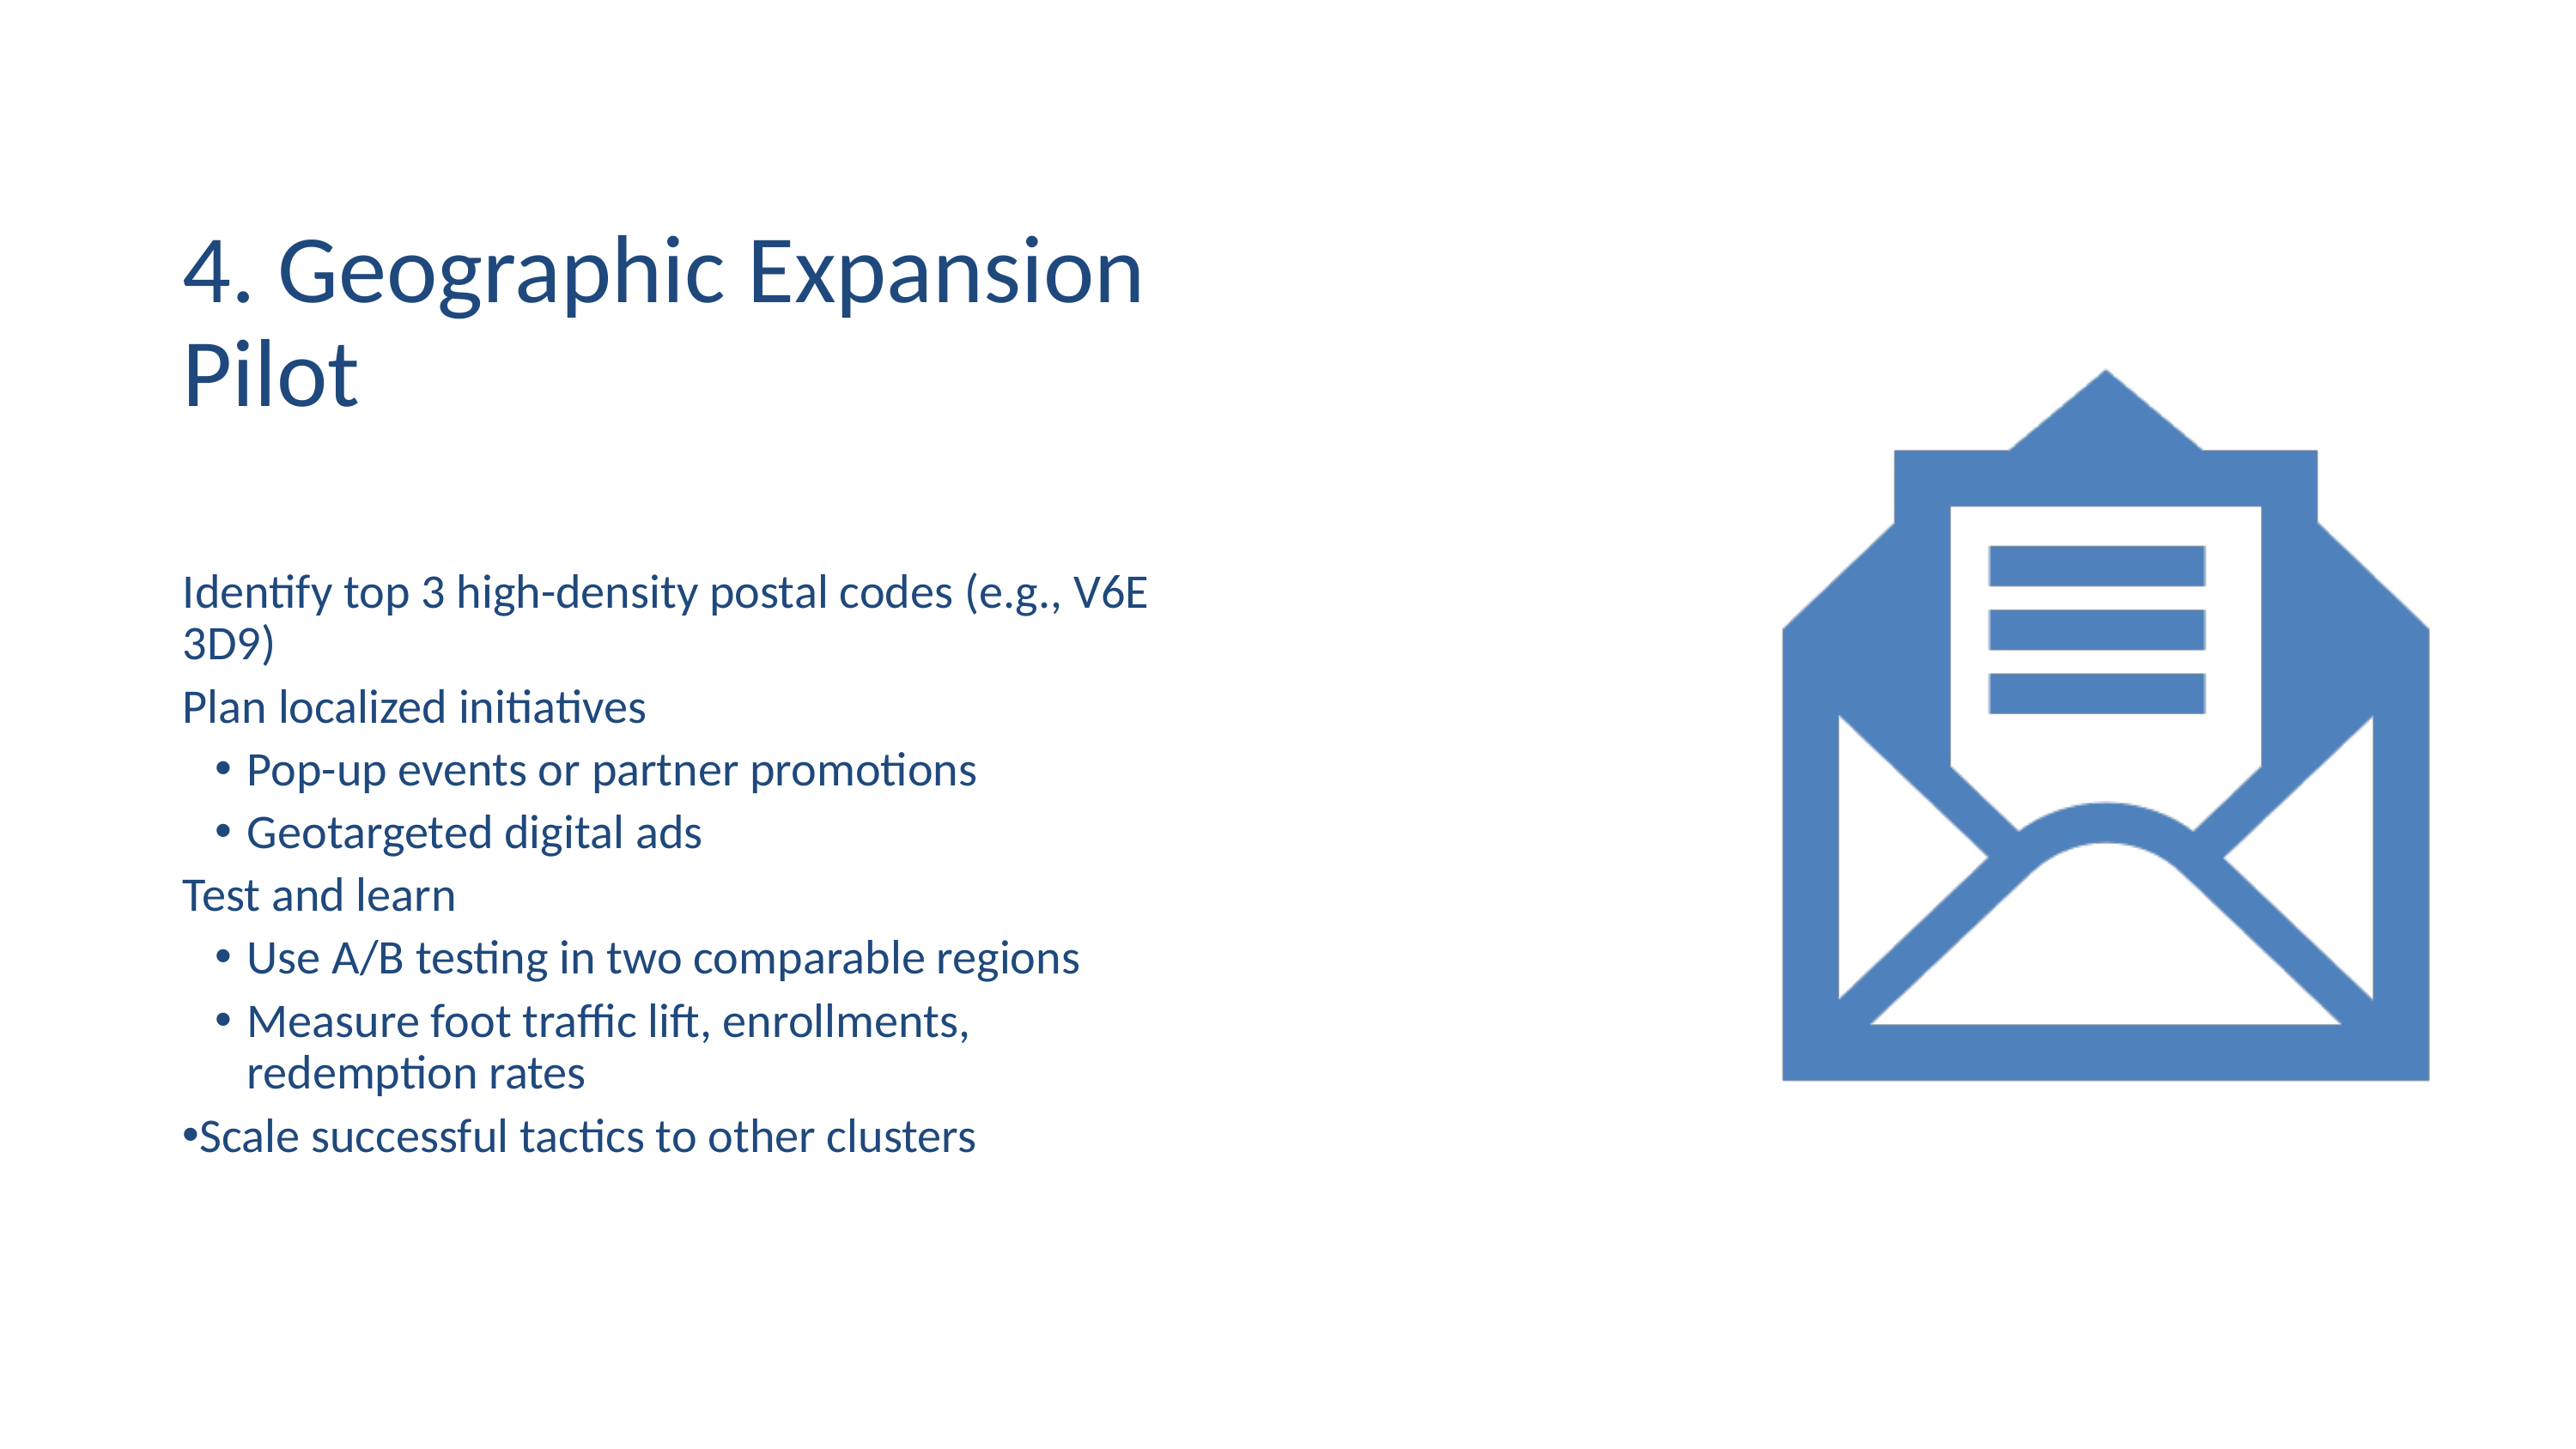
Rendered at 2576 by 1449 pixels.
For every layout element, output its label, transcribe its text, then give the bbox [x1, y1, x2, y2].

title 4. Geographic Expansion Pilot [170, 169, 1222, 477]
picture [1716, 343, 2482, 1109]
list Identify top 3 high-density postal codes (e.g., V6E 3D9) Plan localized initiatives Pop-up events or partner promotions Geotargeted digital ads Test and learn Use A/B testing in two comparable regions Measure foot traffic lift, enrollments, redemption rates Scale successful tactics to other clusters [170, 511, 1222, 1281]
